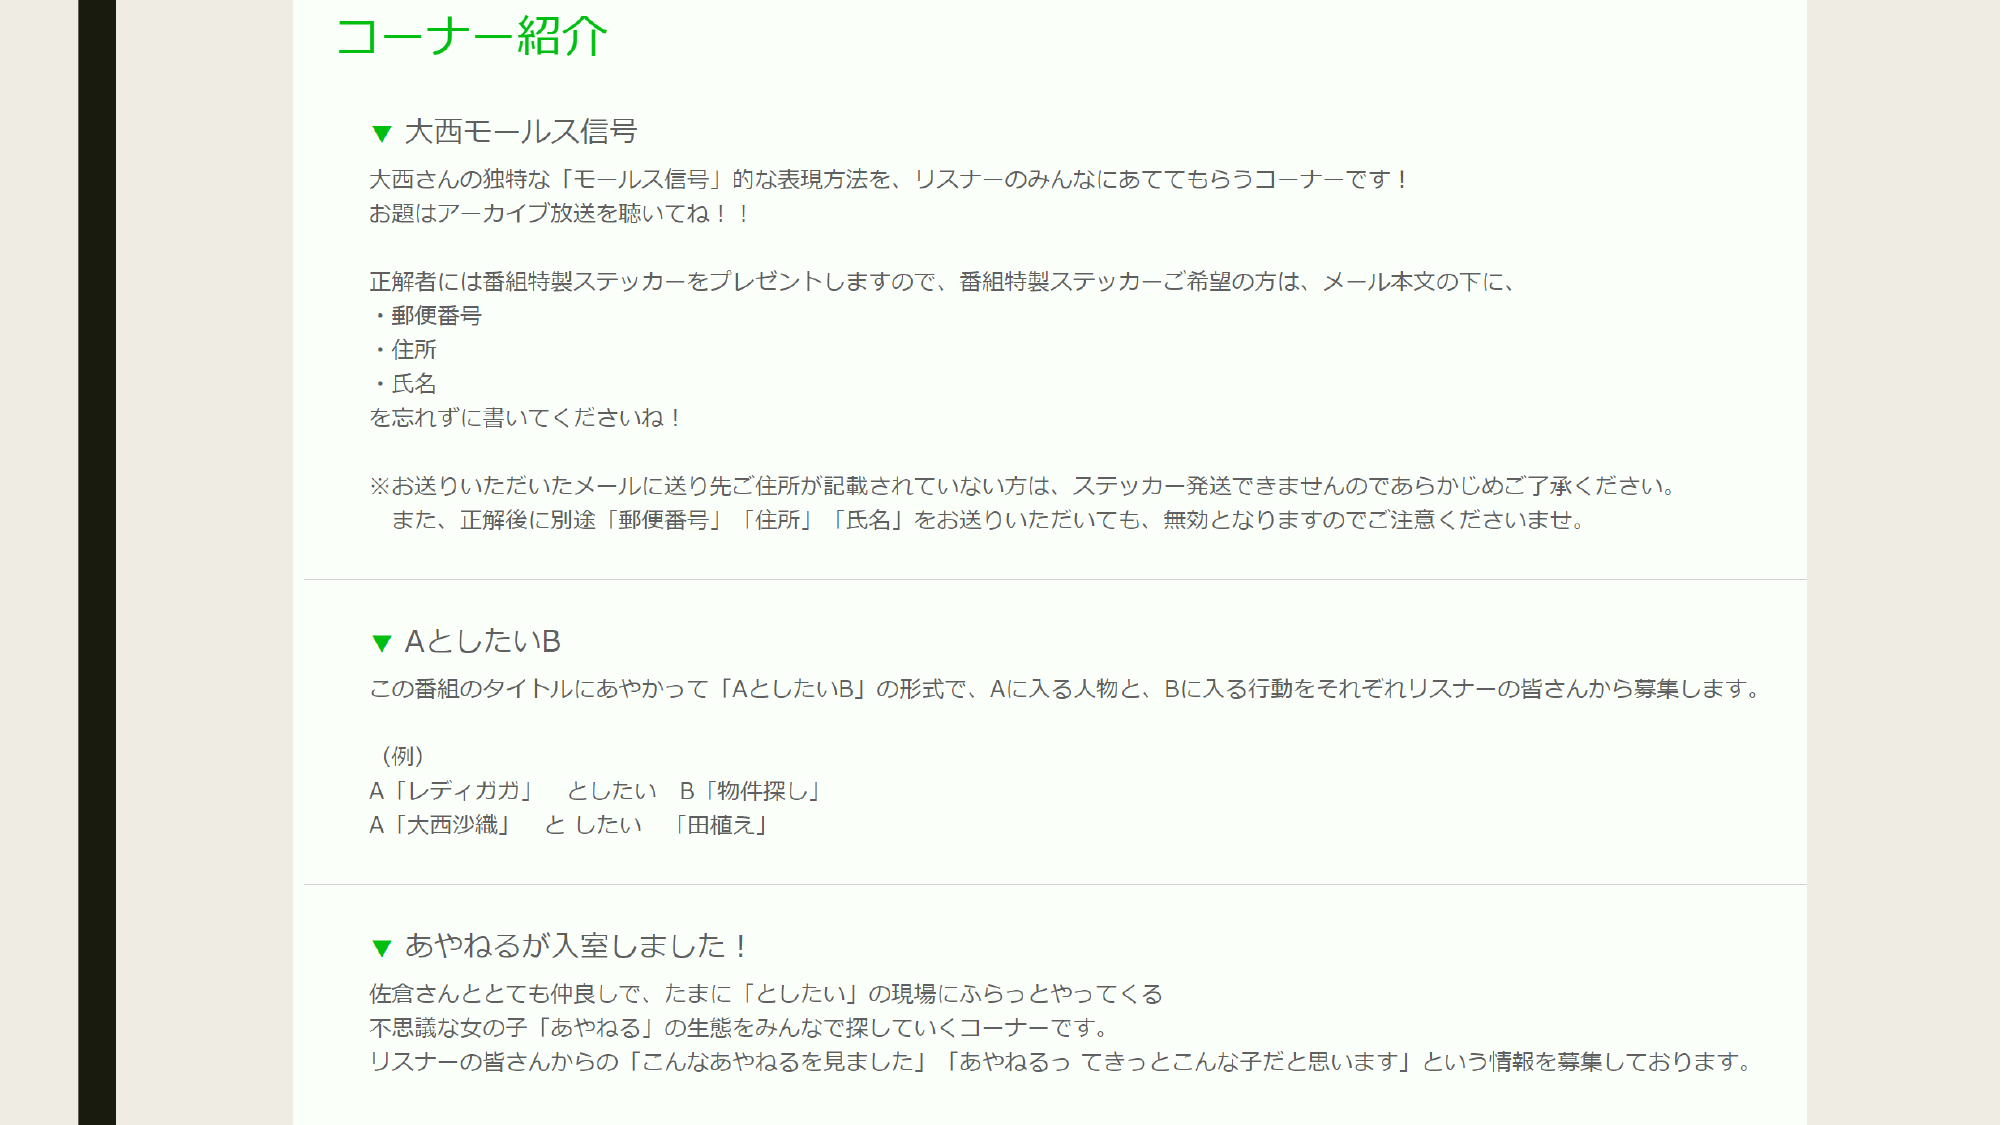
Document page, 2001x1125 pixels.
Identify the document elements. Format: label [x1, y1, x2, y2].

picture [293, 0, 1807, 1125]
